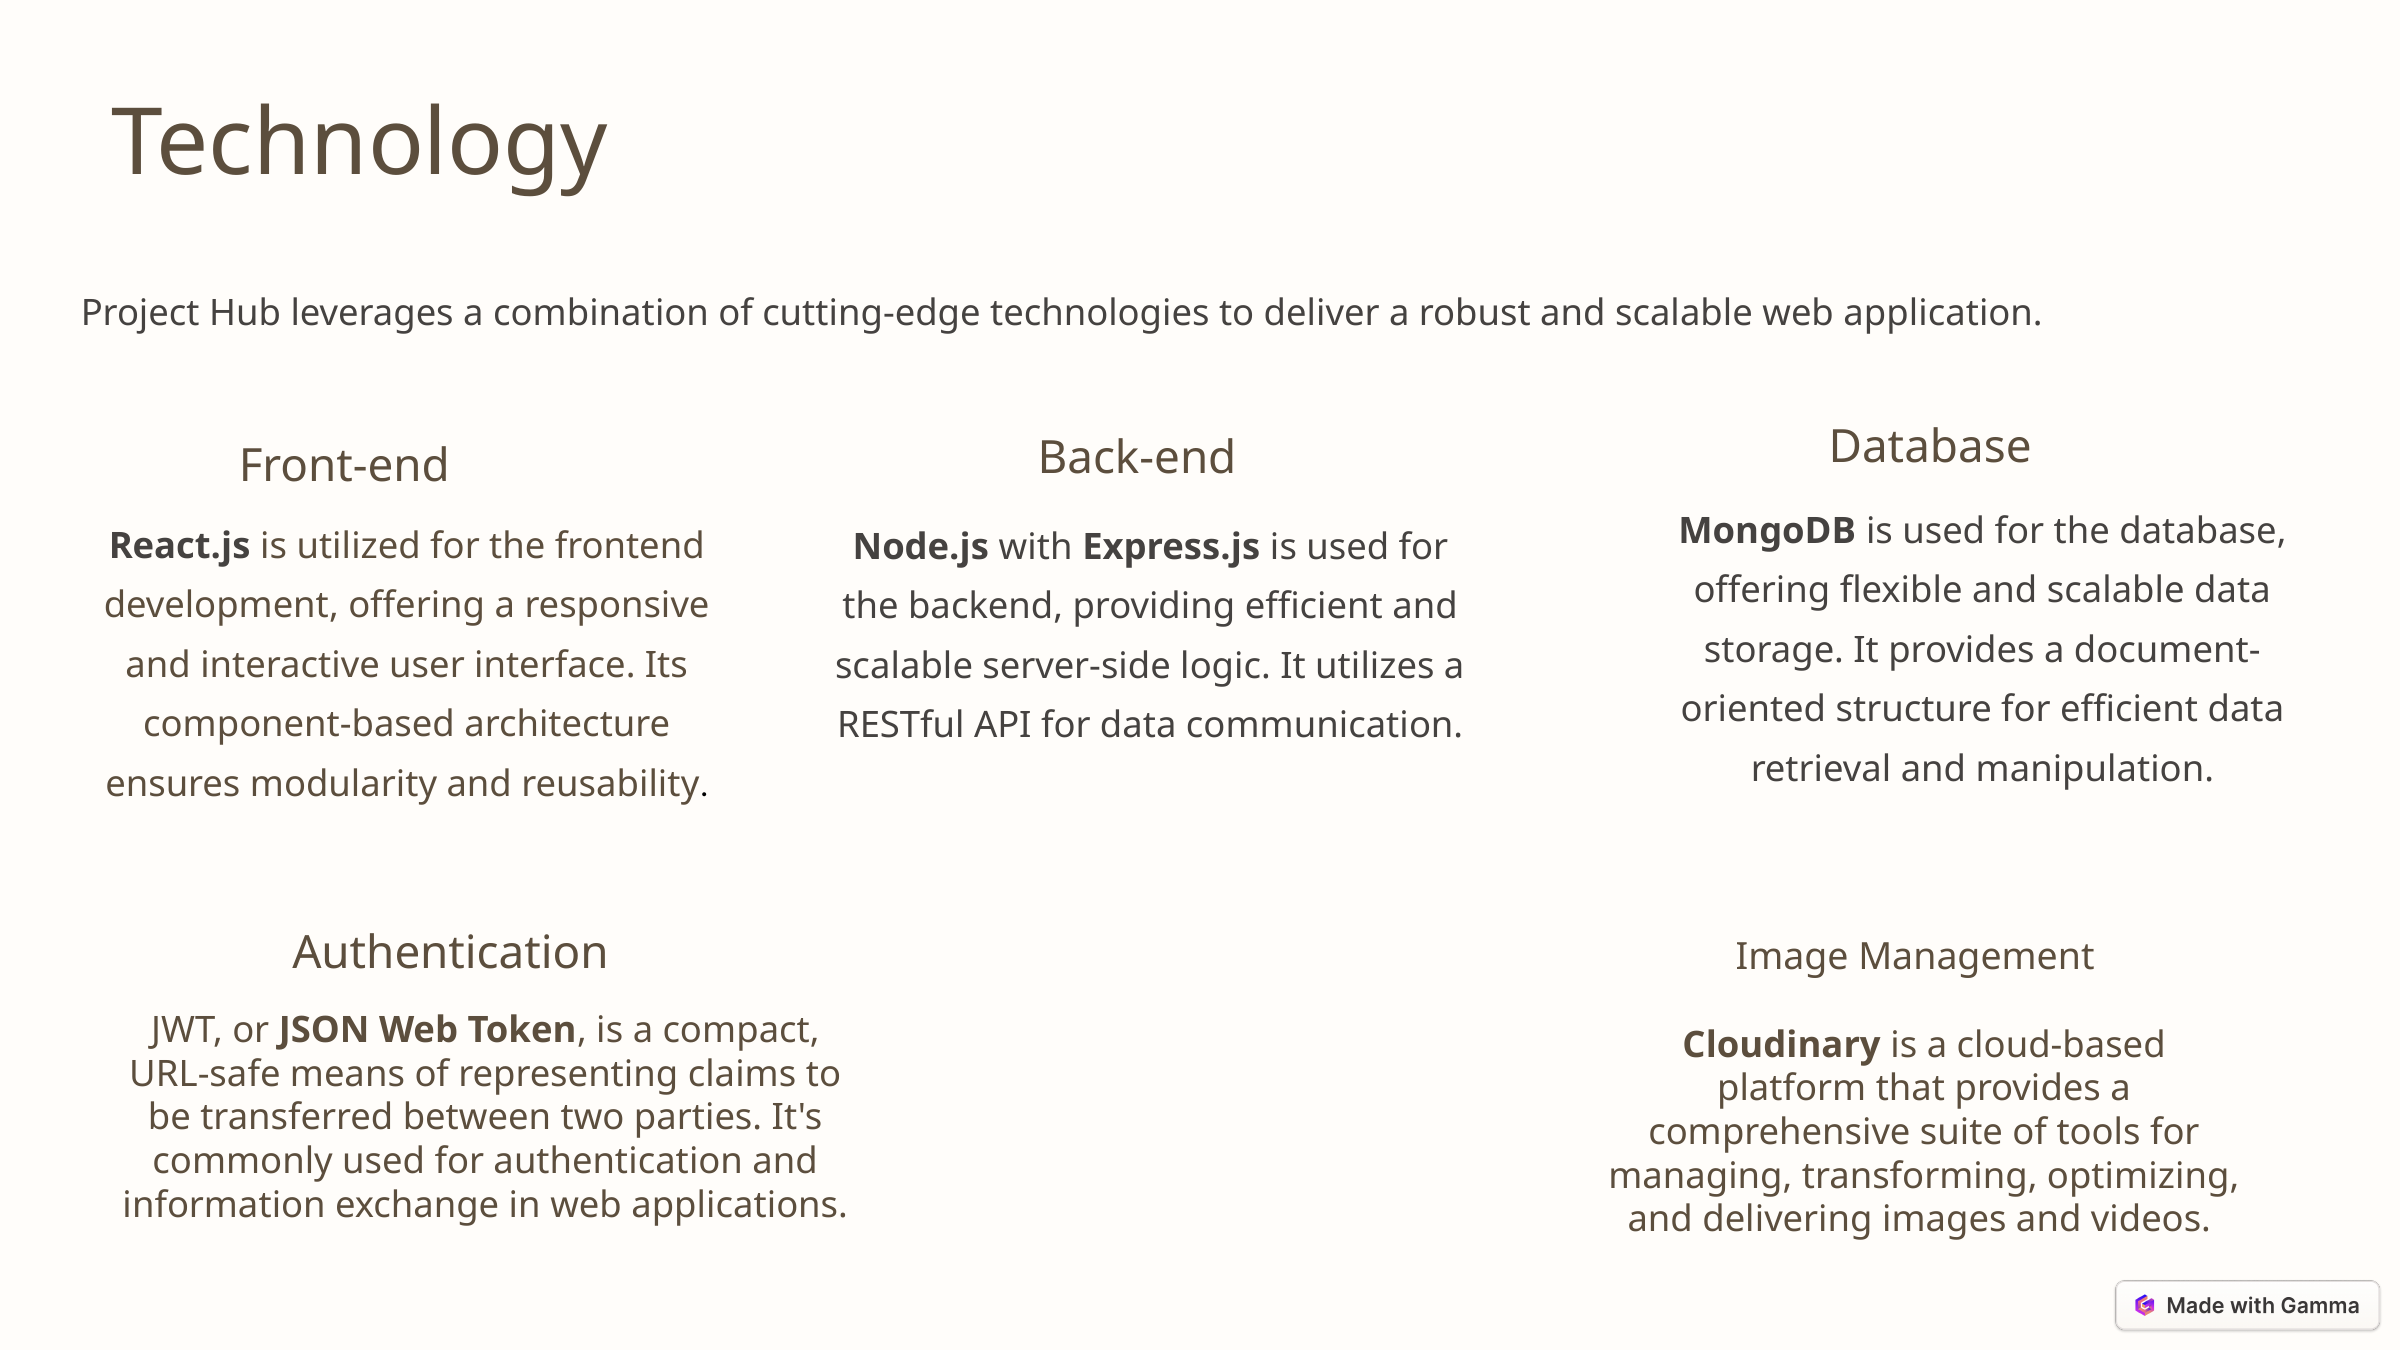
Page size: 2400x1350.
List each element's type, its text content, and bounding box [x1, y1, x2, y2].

text_box Image Management [1639, 924, 2192, 985]
text_box Node.js with Express.js is used for the backend, providing efficient and scalable server-side logic. It utilizes a RESTful API for data communication. [824, 507, 1477, 820]
text_box Database [1697, 413, 2163, 473]
text_box Authentication [89, 915, 812, 1040]
text_box JWT, or JSON Web Token, is a compact, URL-safe means of representing claims to be transferred between two parties. It's commonly used for authentication and information exchange in web applications. [98, 998, 874, 1277]
text_box Cloudinary is a cloud-based platform that provides a comprehensive suite of tools for managing, transforming, optimizing, and delivering images and videos. [1591, 1013, 2258, 1247]
text_box MongoDB is used for the database, offering flexible and scalable data storage. It provides a document-oriented structure for efficient data retrieval and manipulation. [1656, 491, 2309, 790]
text_box Project Hub leverages a combination of cutting-edge technologies to deliver a robust and scalable web application. [80, 273, 2221, 333]
picture [2106, 1271, 2389, 1339]
text_box Technology [111, 77, 1043, 194]
text_box React.js is utilized for the frontend development, offering a responsive and interactive user interface. Its component-based architecture ensures modularity and reusability. [80, 506, 734, 805]
text_box Back-end [904, 425, 1370, 484]
text_box Front-end [111, 433, 577, 492]
